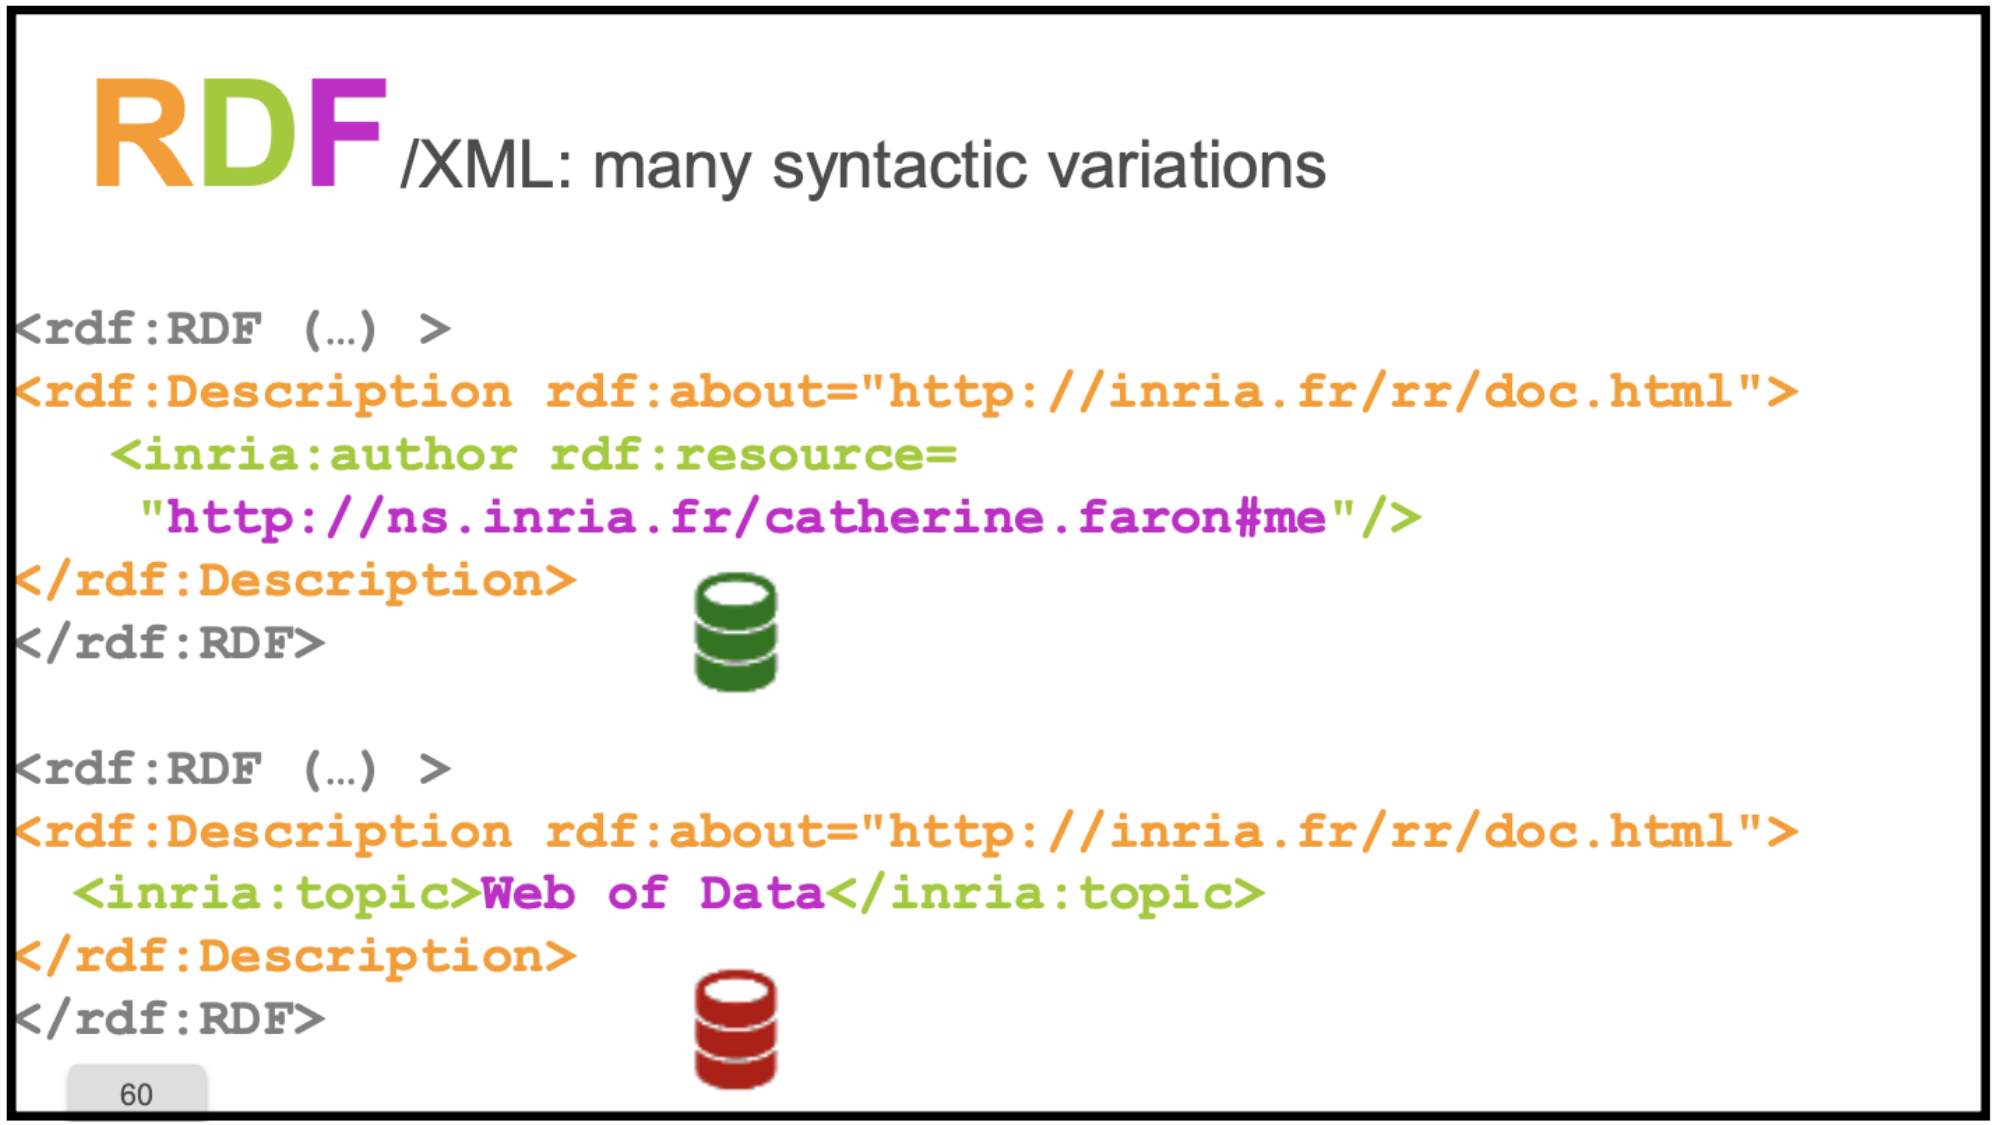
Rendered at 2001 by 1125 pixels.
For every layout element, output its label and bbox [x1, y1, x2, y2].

list [0, 0, 2000, 1125]
